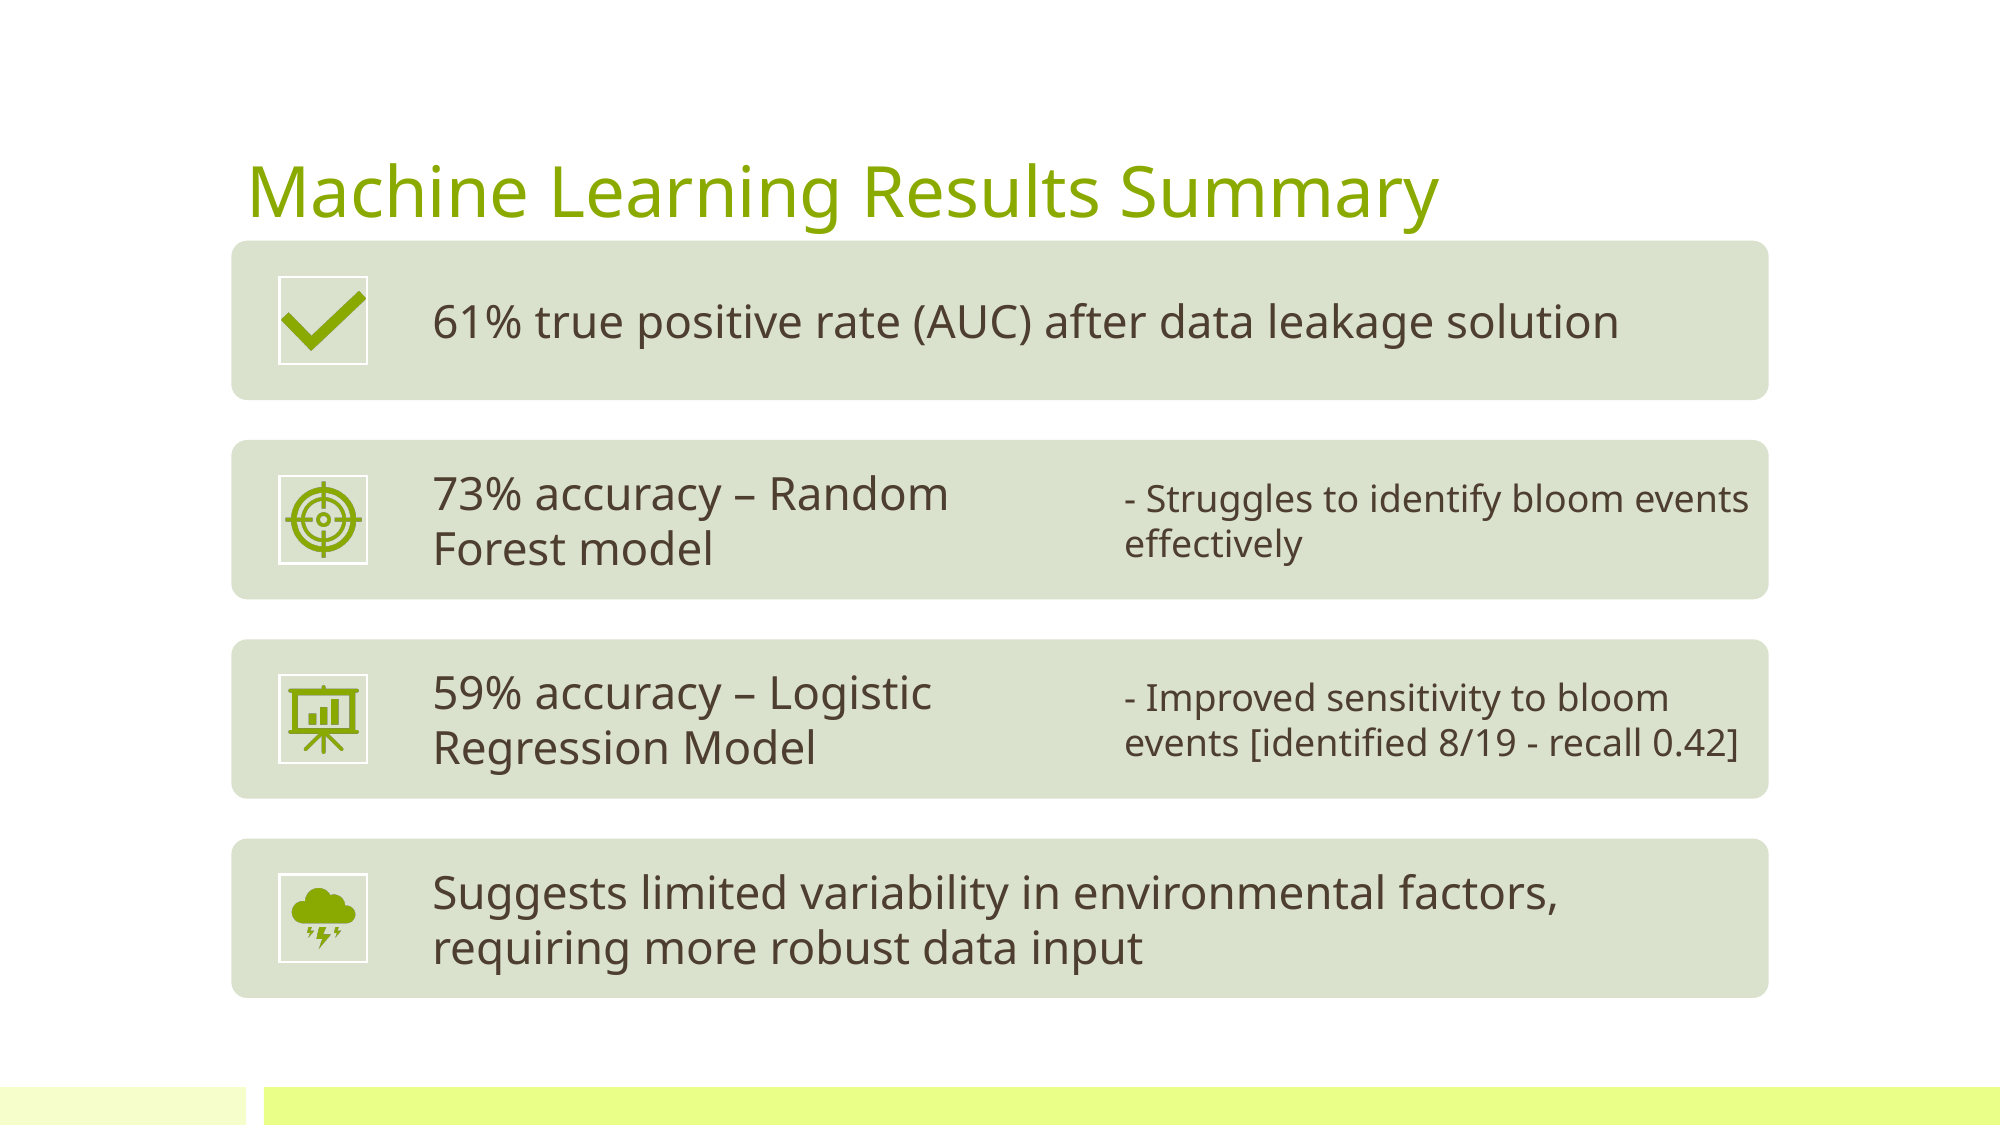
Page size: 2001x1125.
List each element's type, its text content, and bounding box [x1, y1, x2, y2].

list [231, 240, 1769, 999]
title Machine Learning Results Summary [231, 45, 1769, 240]
